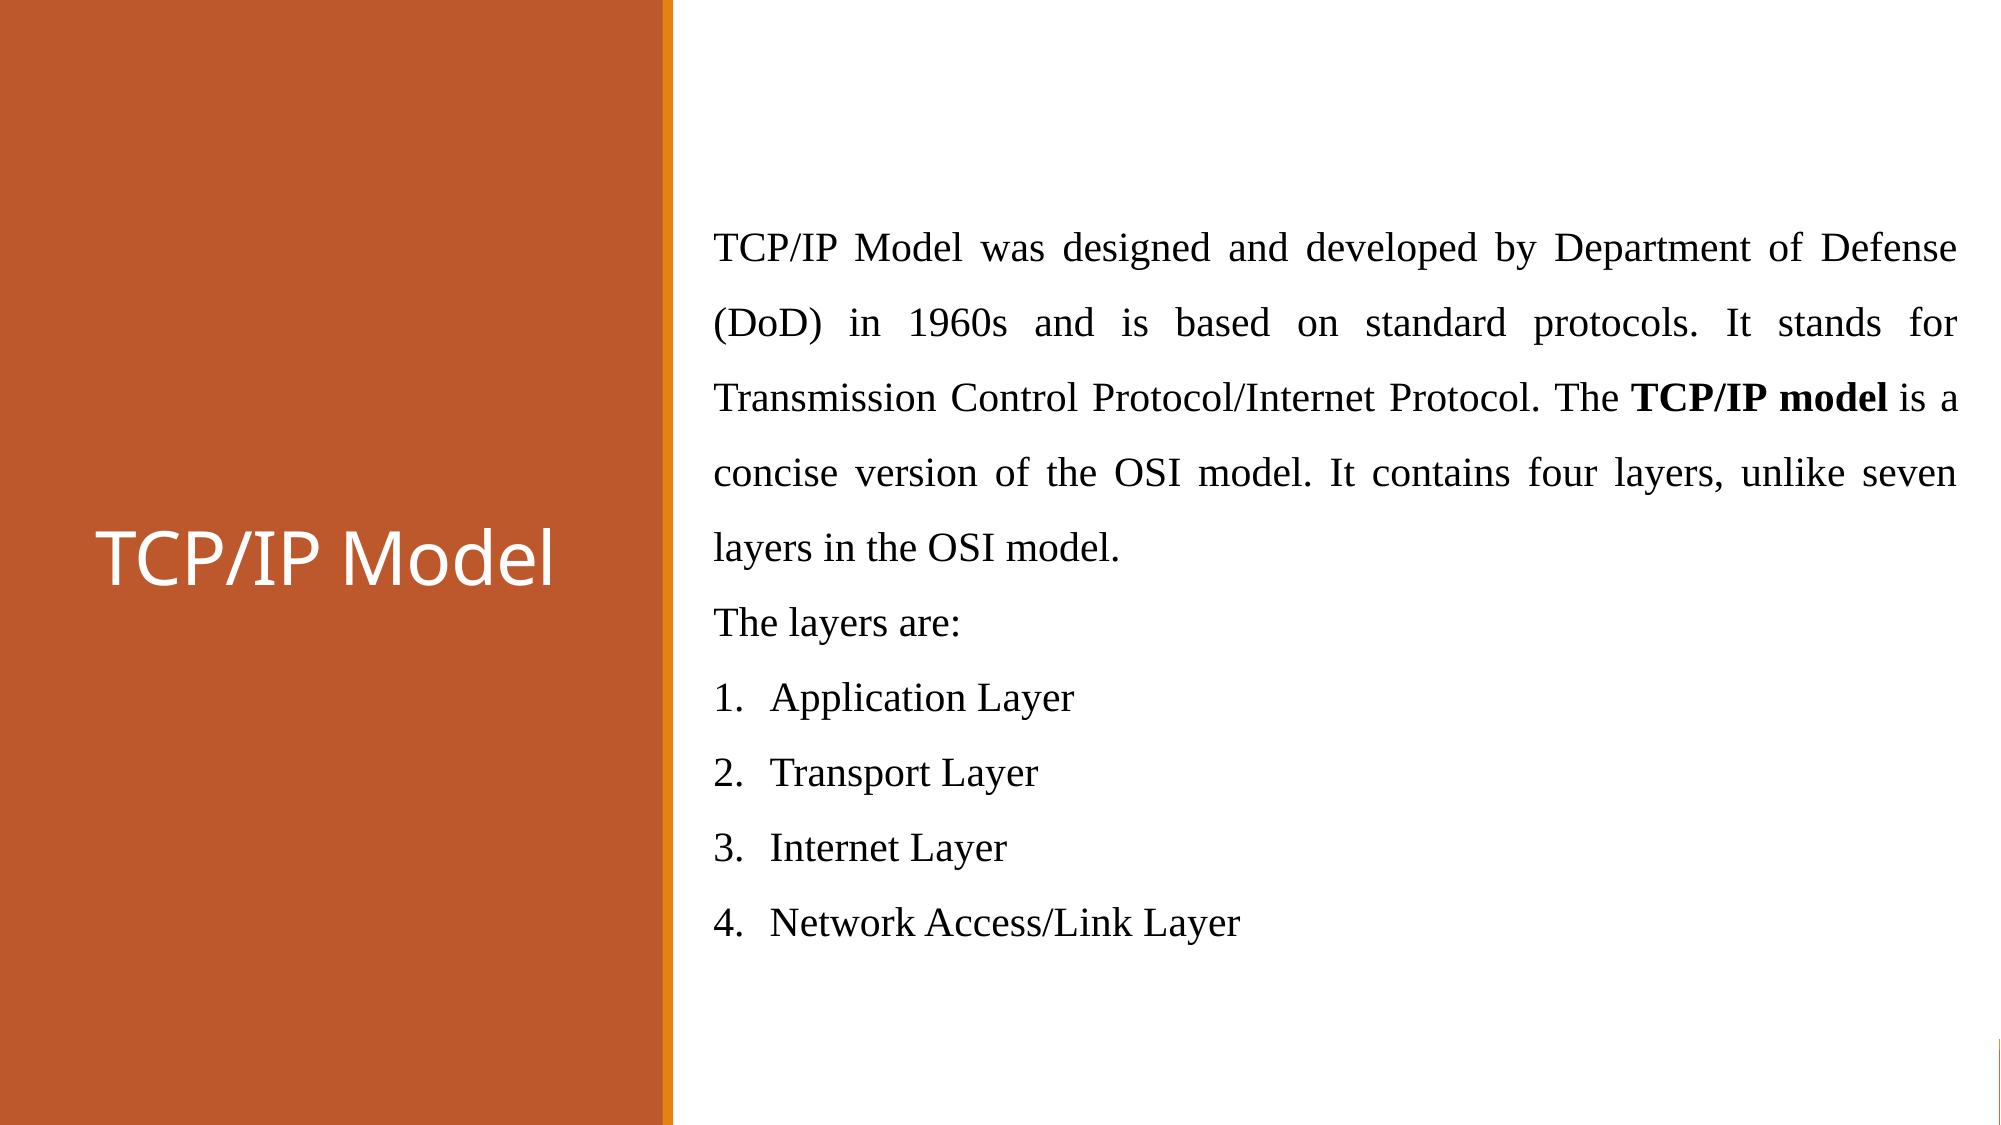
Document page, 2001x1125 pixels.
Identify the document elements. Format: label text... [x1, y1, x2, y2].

text_box [661, 0, 674, 1125]
text_box TCP/IP Model was designed and developed by Department of Defense (DoD) in 1960s and is based on standard protocols. It stands for Transmission Control Protocol/Internet Protocol. The TCP/IP model is a concise version of the OSI model. It contains four layers, unlike seven layers in the OSI model. The layers are: Application Layer Transport Layer Internet Layer Network Access/Link Layer [698, 187, 1974, 998]
text_box [0, 0, 661, 1125]
title TCP/IP Model [80, 99, 587, 1026]
text_box [674, 0, 2000, 1125]
